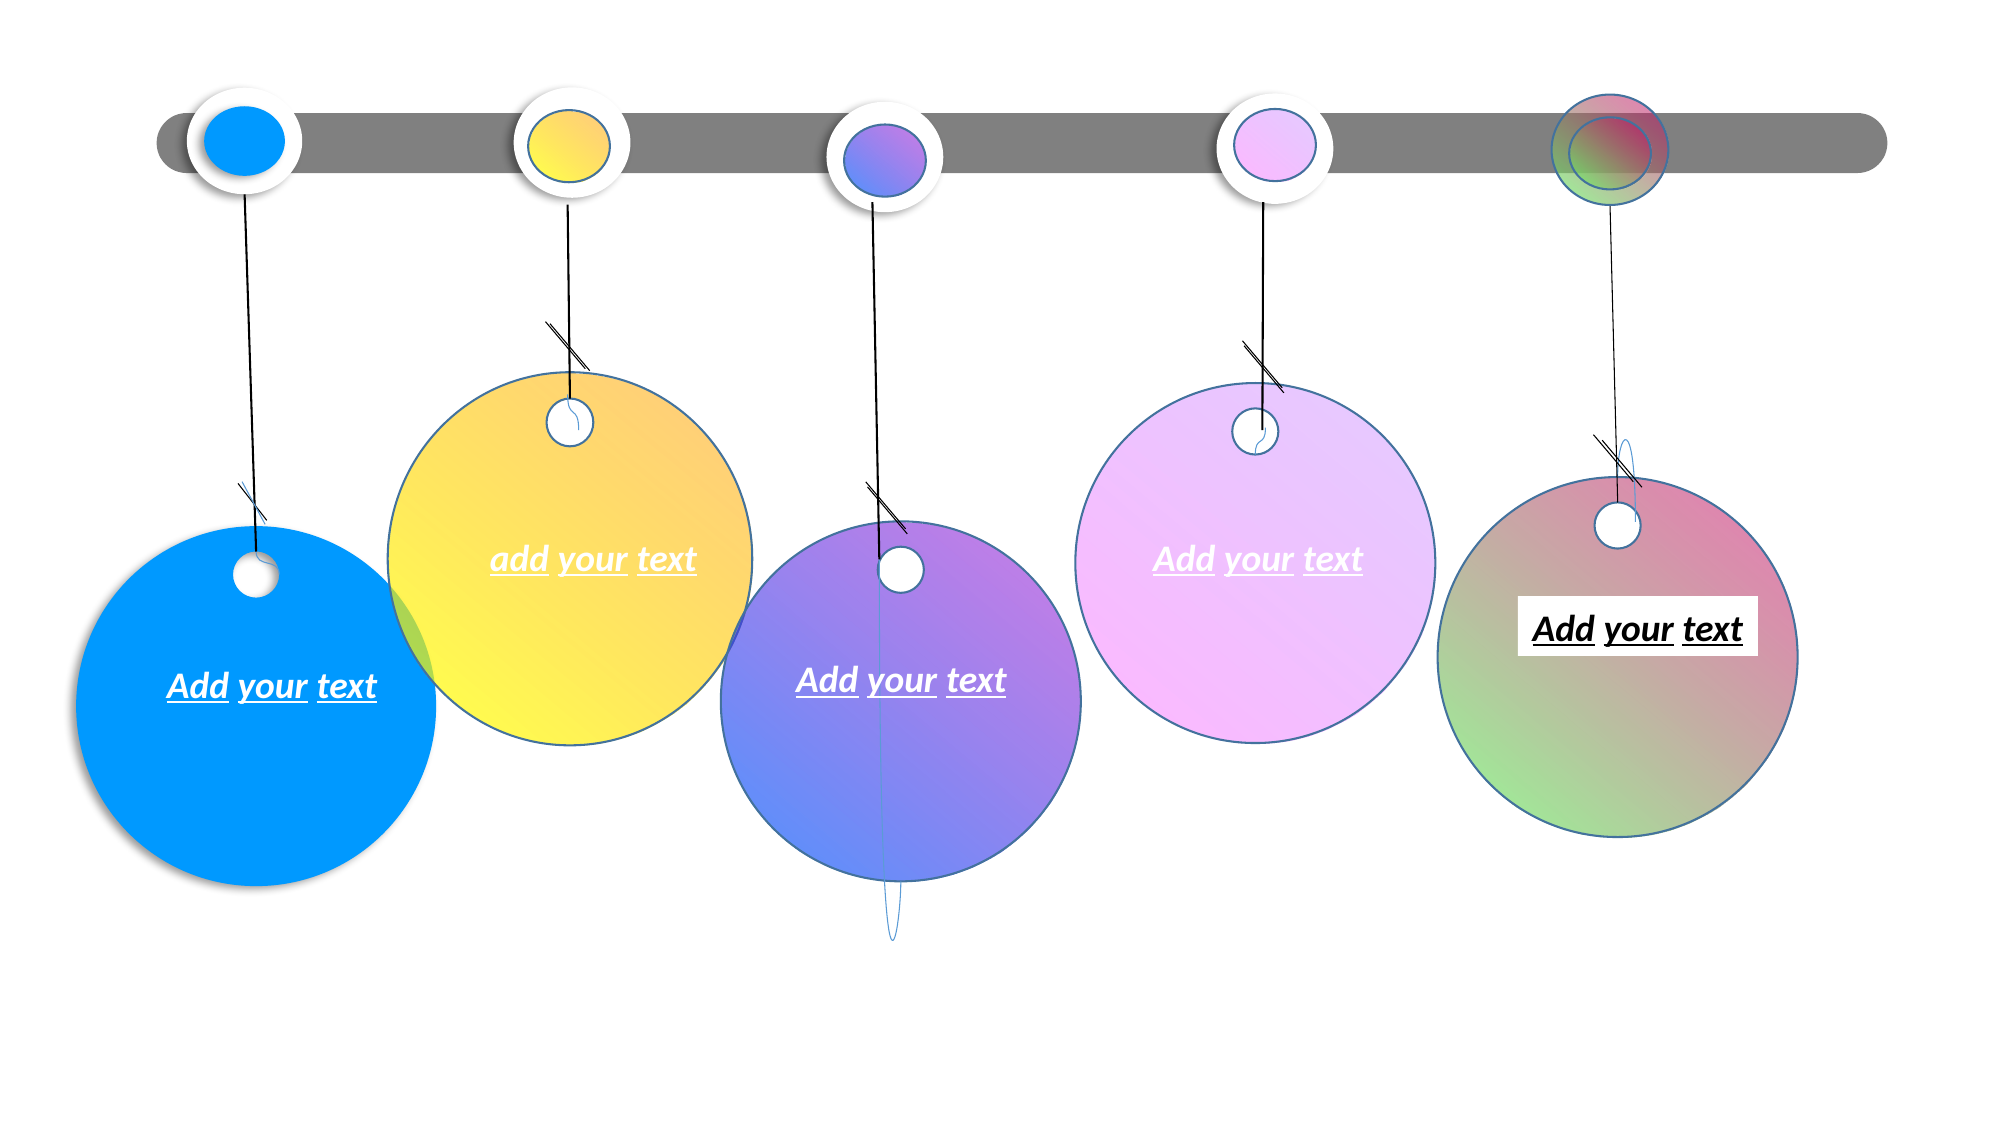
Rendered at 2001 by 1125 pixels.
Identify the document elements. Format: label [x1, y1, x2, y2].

text_box [76, 87, 437, 887]
text_box [1075, 202, 1436, 744]
text_box [1437, 205, 1798, 838]
text_box [1669, 92, 1934, 239]
text_box [720, 202, 1081, 882]
text_box [387, 87, 1669, 746]
text_box [1669, 111, 1889, 175]
